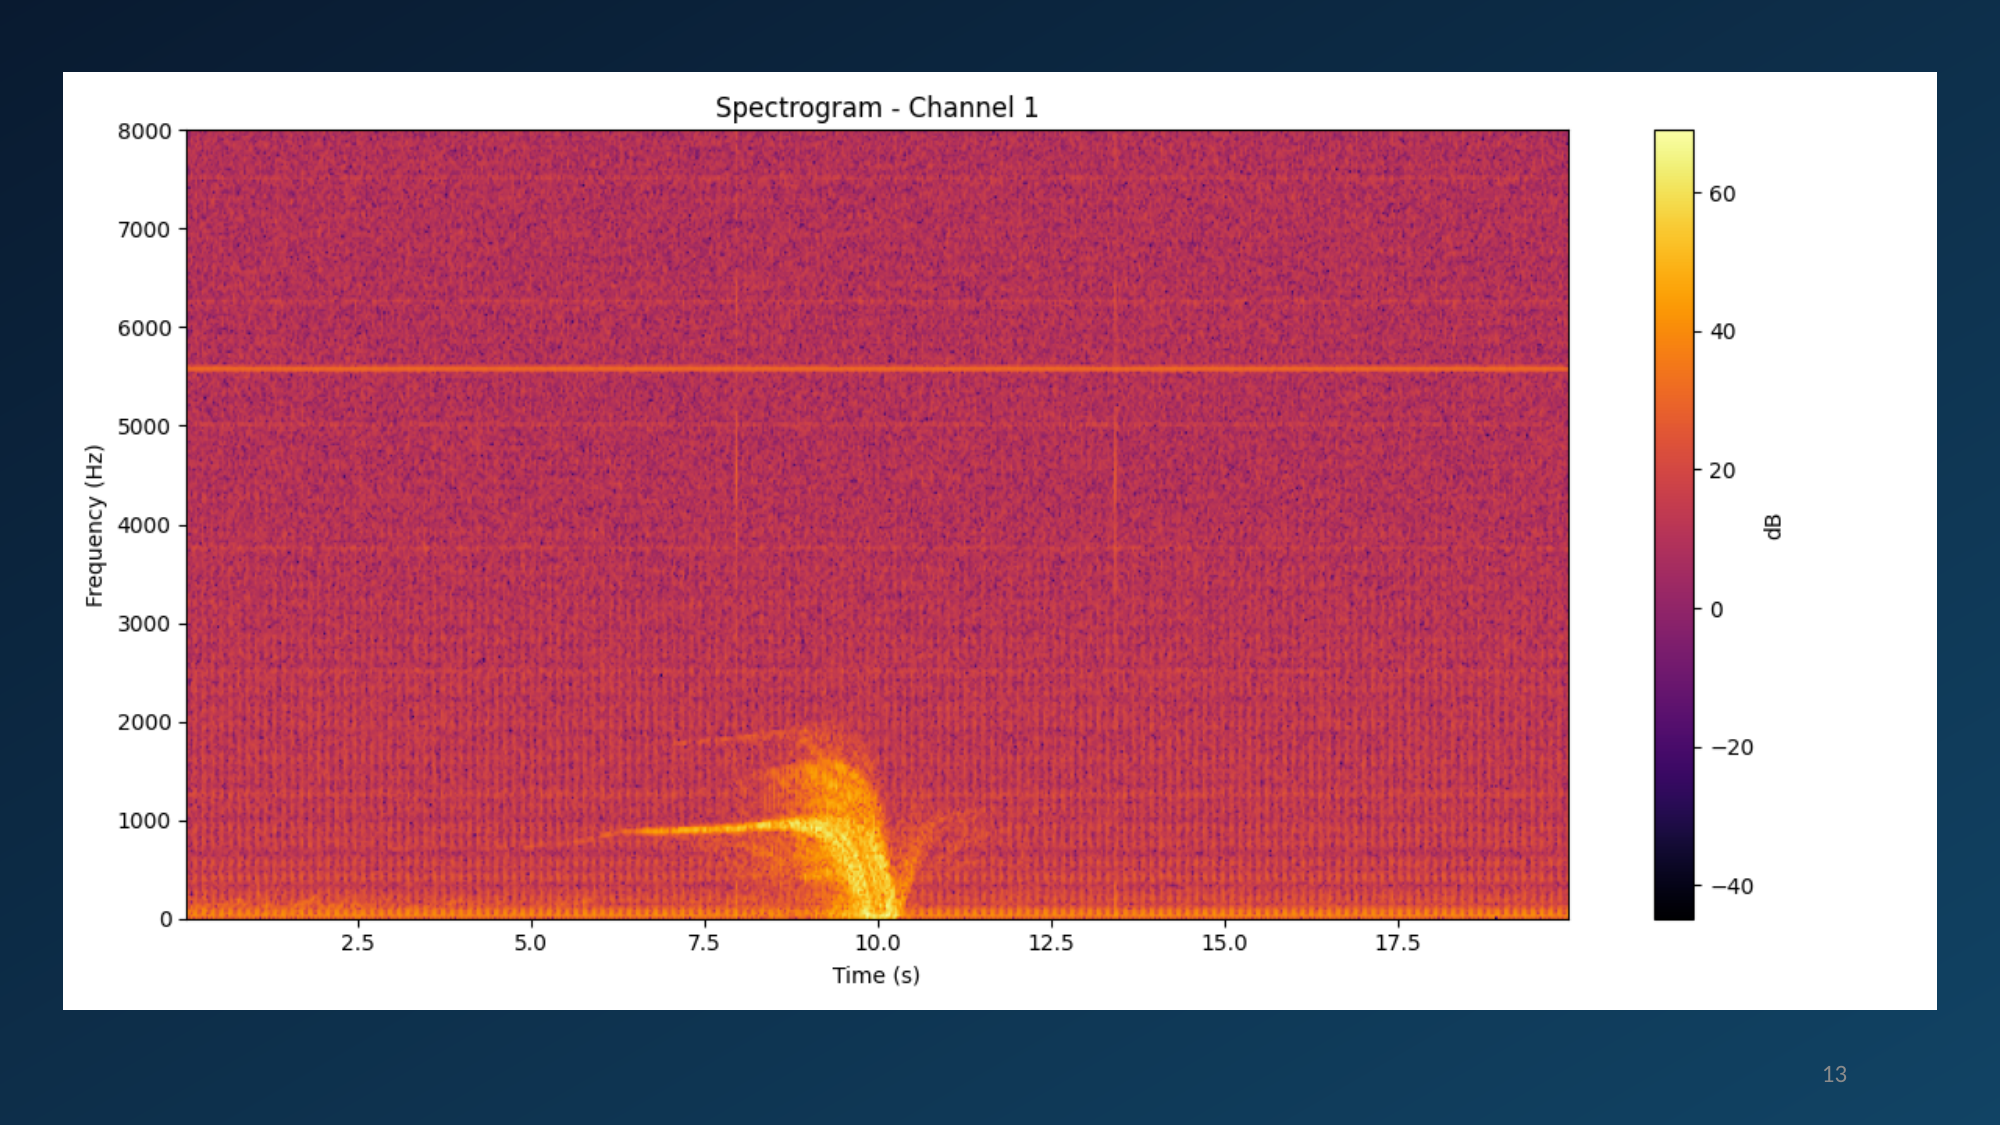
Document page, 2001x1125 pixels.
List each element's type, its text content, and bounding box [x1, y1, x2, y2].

slide_number 13 [1412, 1042, 1863, 1103]
picture [63, 72, 1937, 1010]
